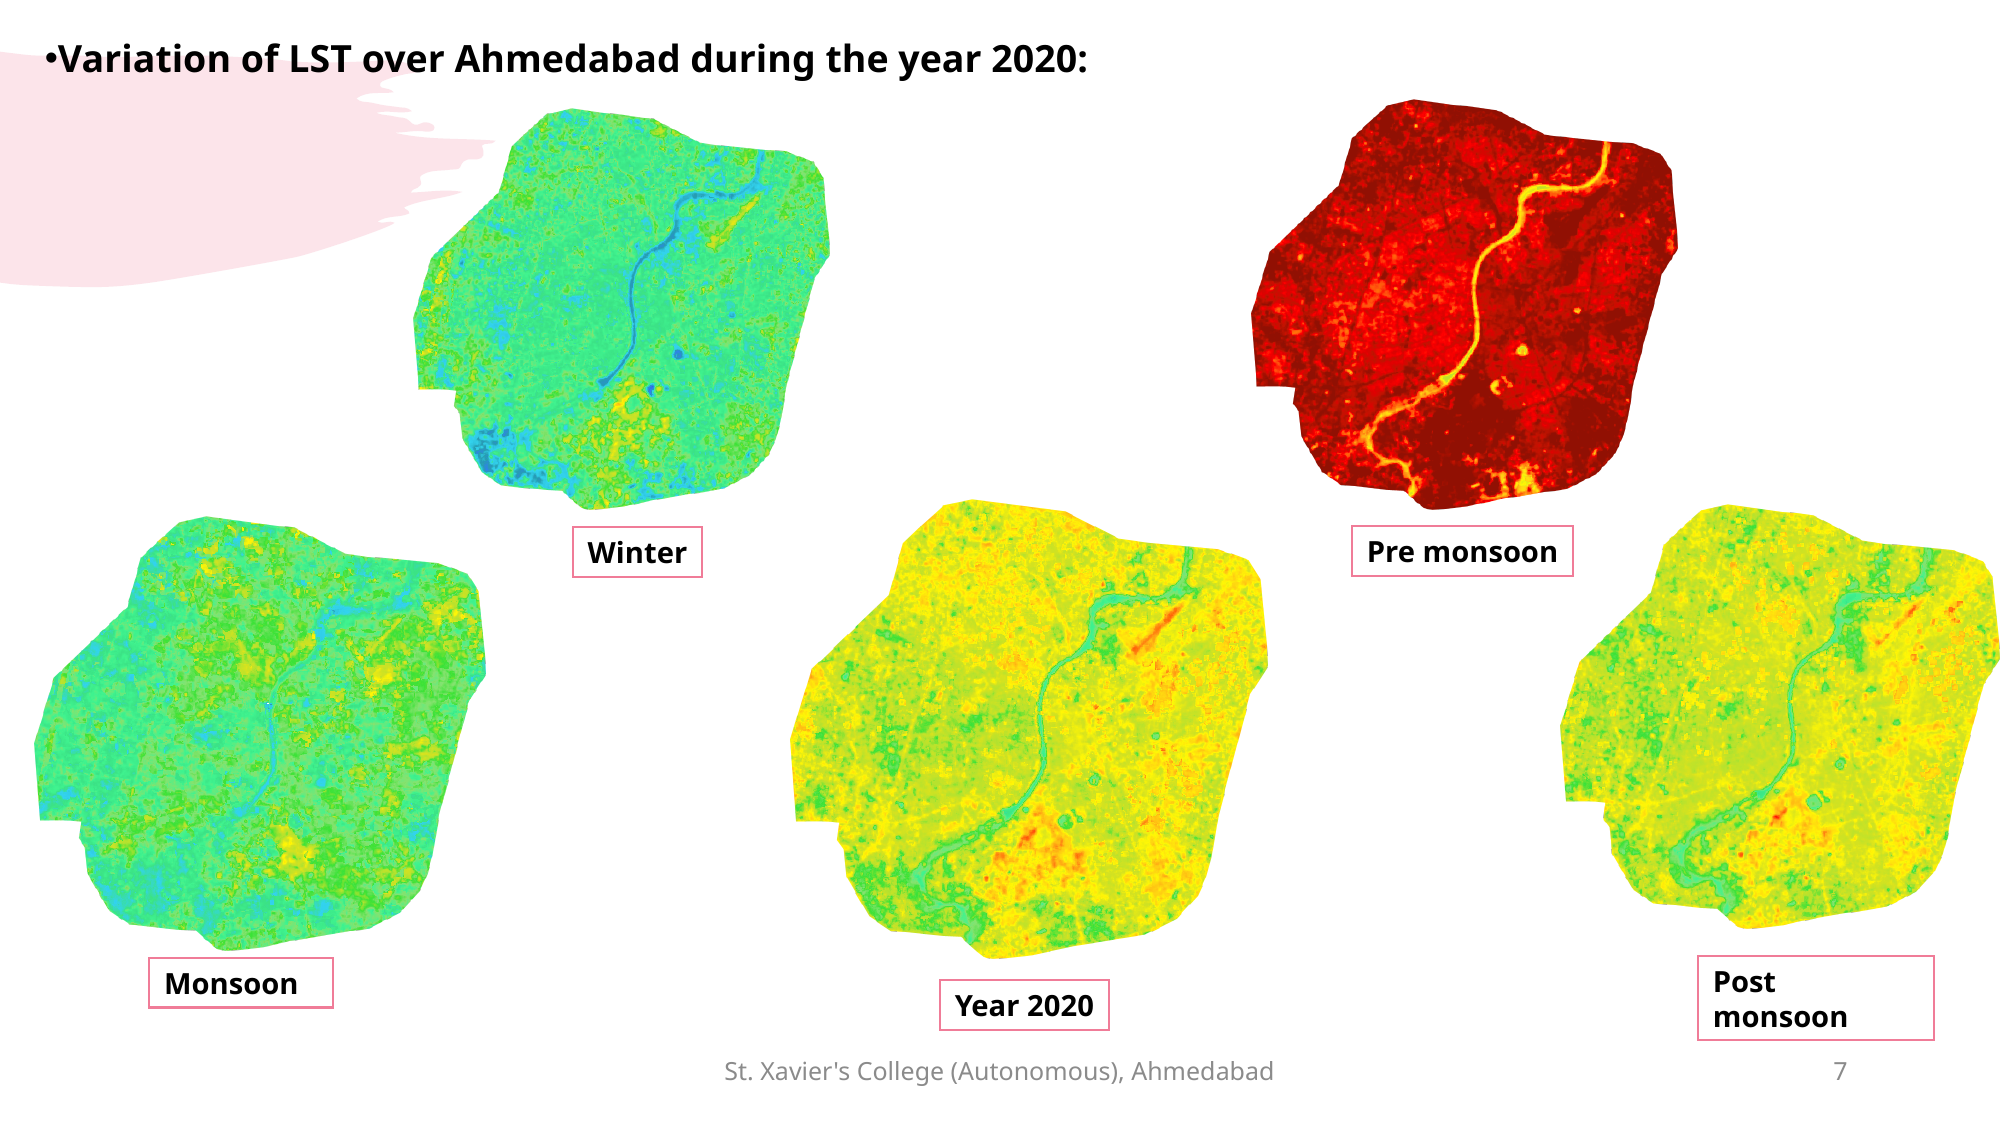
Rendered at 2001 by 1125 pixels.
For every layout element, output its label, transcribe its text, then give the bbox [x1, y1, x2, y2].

slide_number 7 [1412, 1042, 1863, 1103]
text_box Variation of LST over Ahmedabad during the year 2020: [30, 27, 1974, 88]
text_box Pre monsoon [1351, 525, 1559, 577]
text_box Year 2020 [939, 979, 1110, 1031]
picture [34, 516, 486, 951]
text_box Post monsoon [1697, 955, 1935, 1041]
picture [413, 99, 2000, 959]
text_box Monsoon [148, 957, 334, 1009]
footer St. Xavier's College (Autonomous), Ahmedabad [662, 1042, 1338, 1103]
text_box Winter [572, 526, 703, 578]
